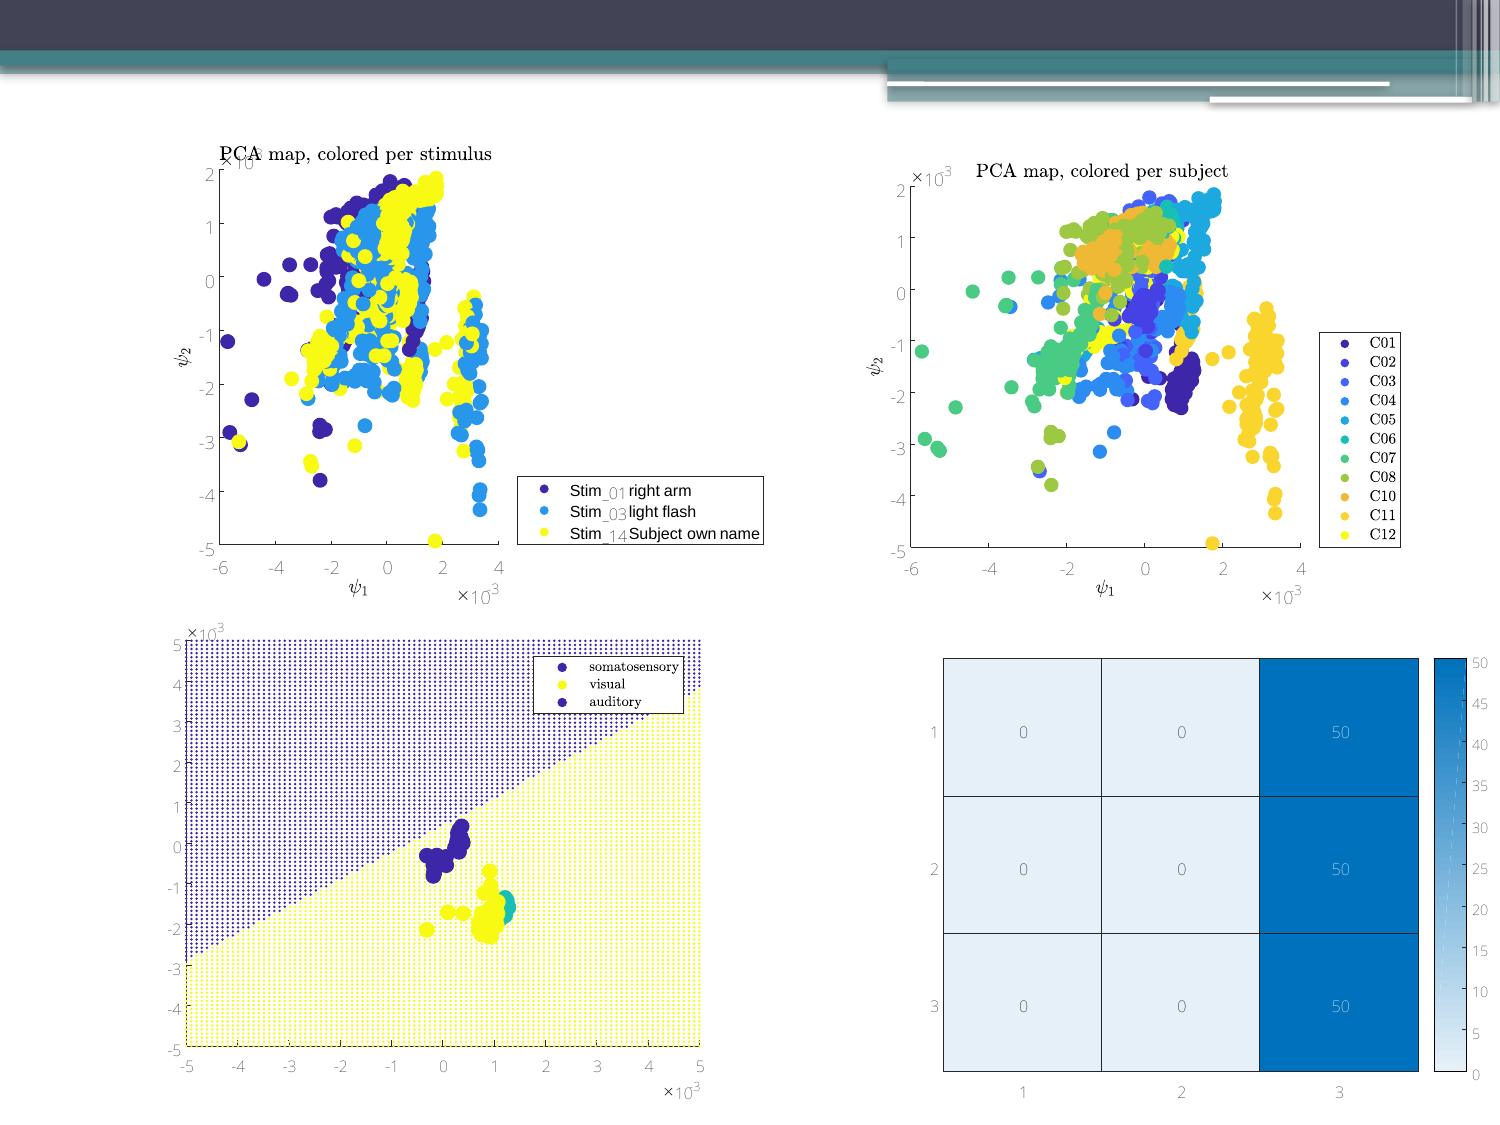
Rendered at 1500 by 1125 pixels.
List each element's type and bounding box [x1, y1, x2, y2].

picture [100, 134, 798, 1100]
picture [856, 620, 1500, 1125]
picture [844, 151, 1448, 604]
